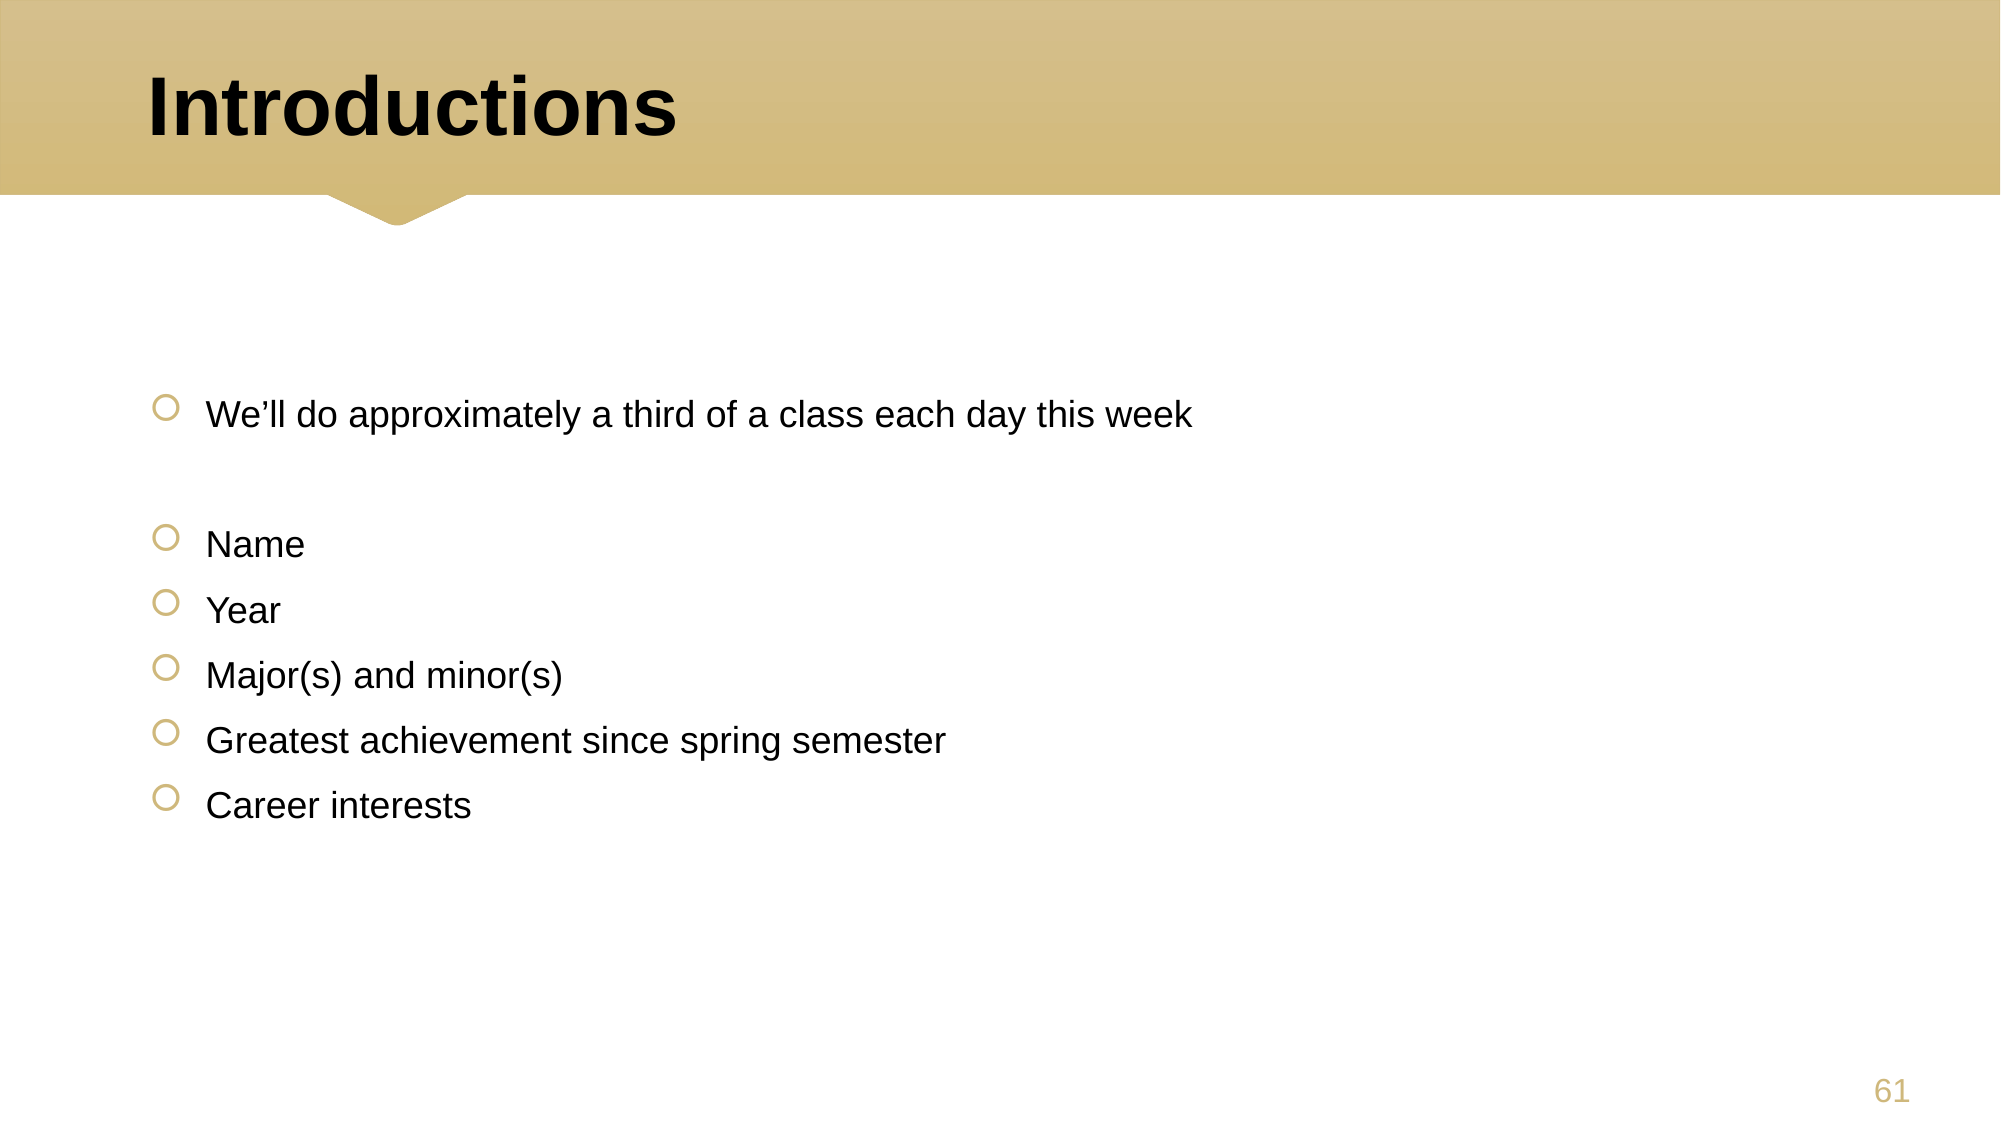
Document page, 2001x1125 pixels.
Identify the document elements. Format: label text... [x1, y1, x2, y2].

slide_number 60 [1751, 1050, 1926, 1111]
title Introductions [132, 0, 1868, 160]
list We’ll do approximately a third of a class each day this week Name Year Major(s) and minor(s) Greatest achievement since spring semester Career interests [134, 232, 1866, 984]
